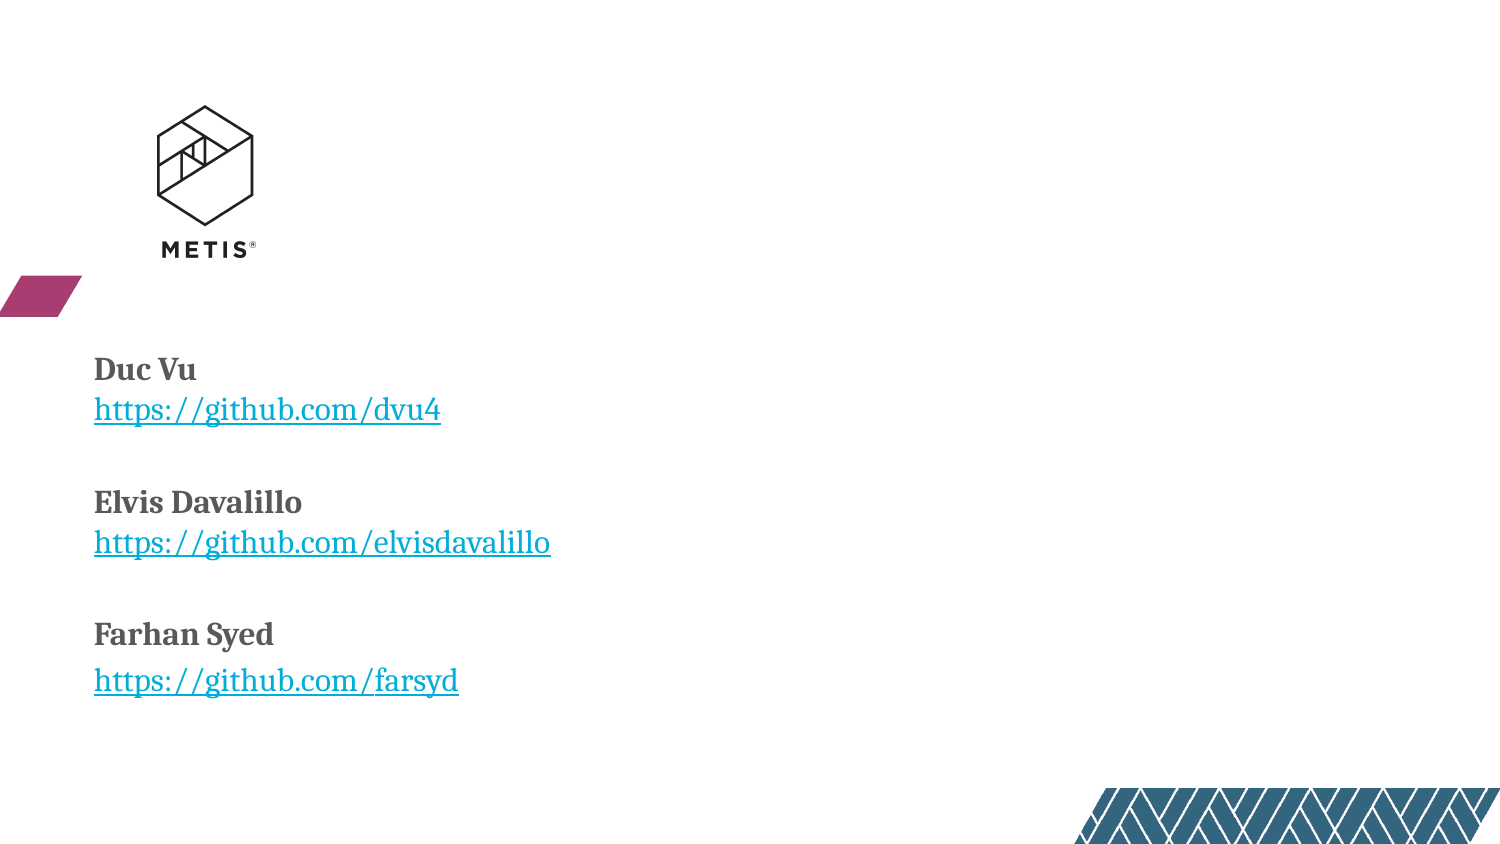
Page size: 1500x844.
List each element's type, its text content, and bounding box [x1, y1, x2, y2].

picture [157, 105, 256, 258]
subtitle Duc Vu https://github.com/dvu4 Elvis Davalillo https://github.com/elvisdavalillo Farhan Syed https://github.com/farsyd [93, 347, 1252, 746]
picture [1073, 788, 1500, 844]
